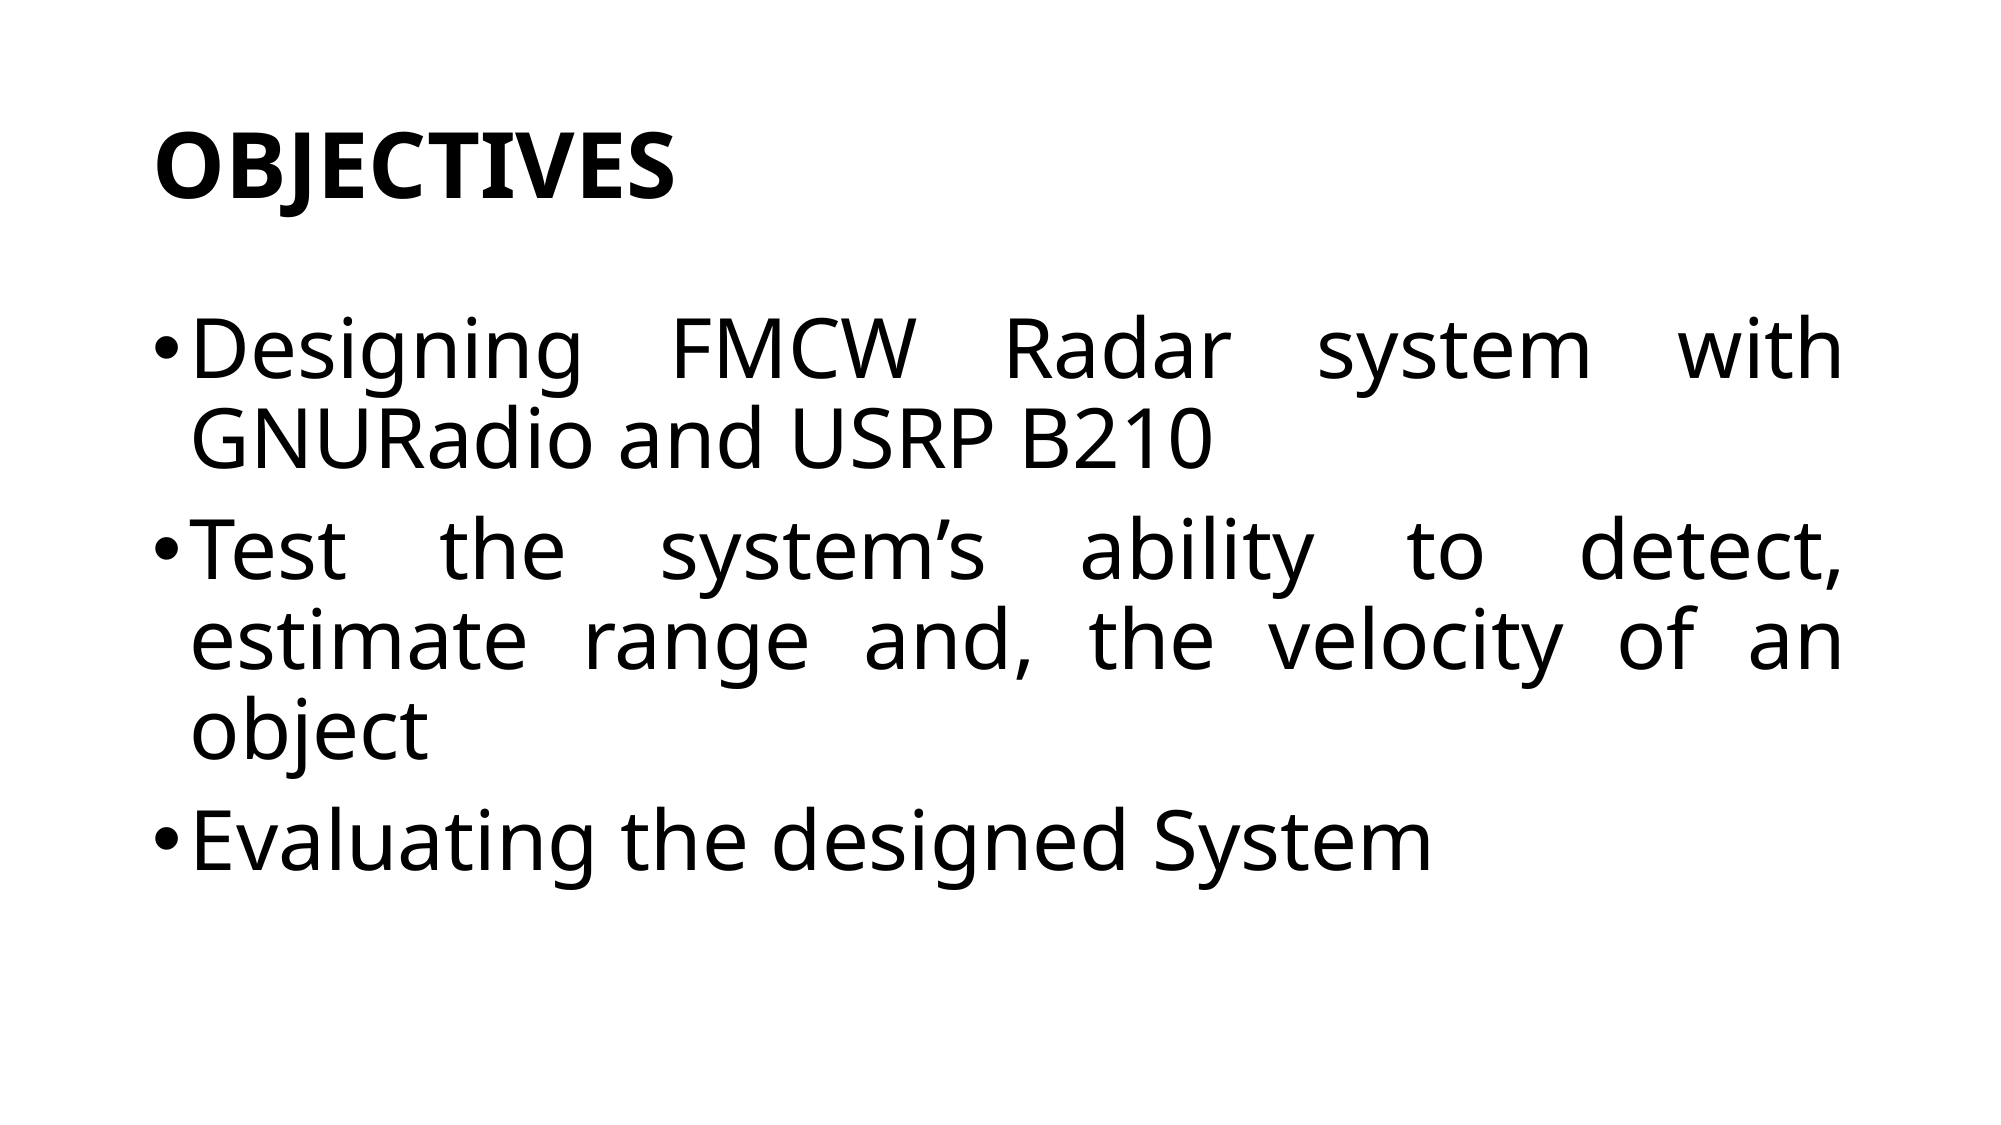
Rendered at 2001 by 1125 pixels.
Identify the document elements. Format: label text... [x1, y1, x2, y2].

title OBJECTIVES [137, 59, 1863, 278]
list Designing FMCW Radar system with GNURadio and USRP B210 Test the system’s ability to detect, estimate range and, the velocity of an object Evaluating the designed System [137, 299, 1863, 1014]
